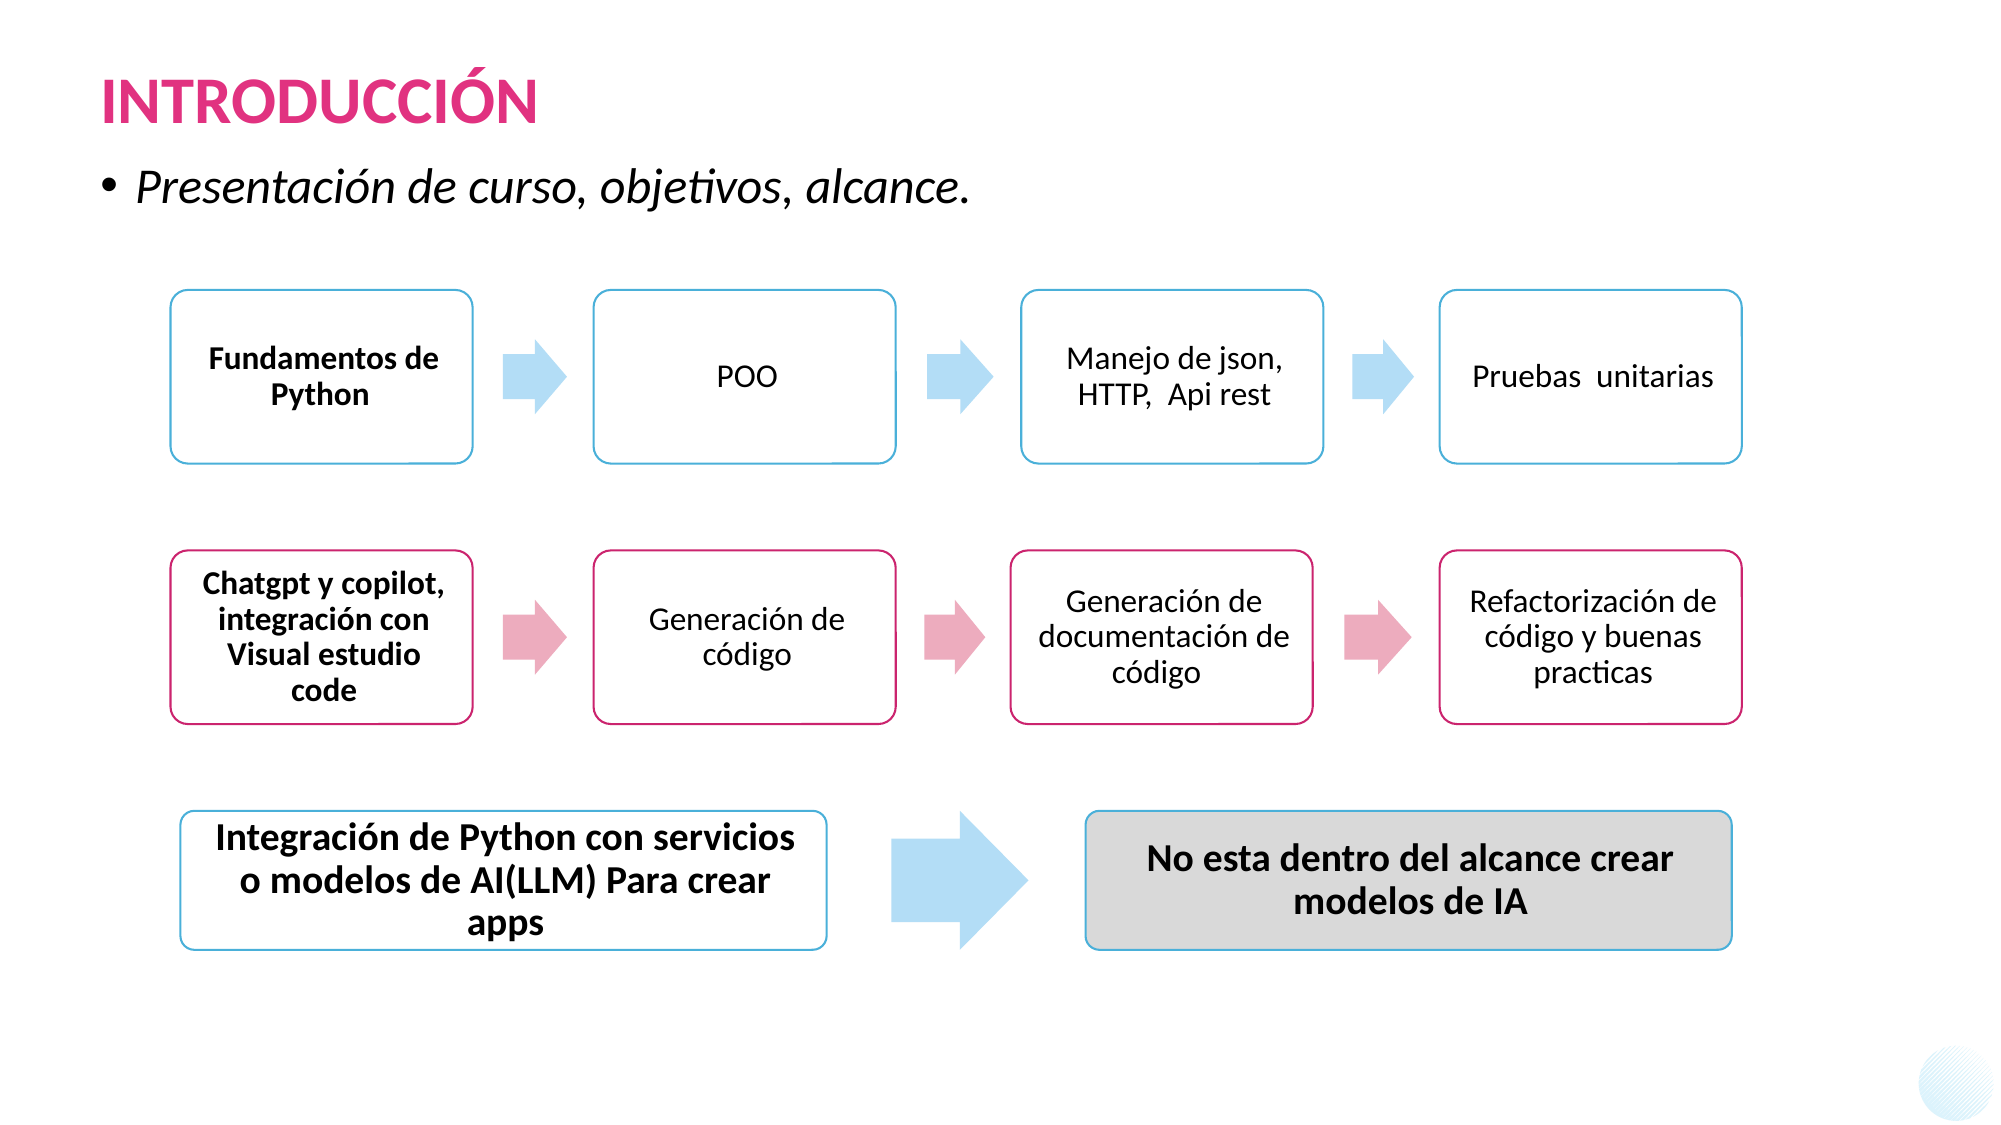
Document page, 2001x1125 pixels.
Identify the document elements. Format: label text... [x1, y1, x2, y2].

list Presentación de curso, objetivos, alcance. [85, 152, 1915, 222]
text_box INTRODUCCIÓN [85, 49, 1950, 145]
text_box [169, 550, 1743, 725]
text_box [169, 289, 1743, 464]
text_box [180, 810, 1732, 950]
